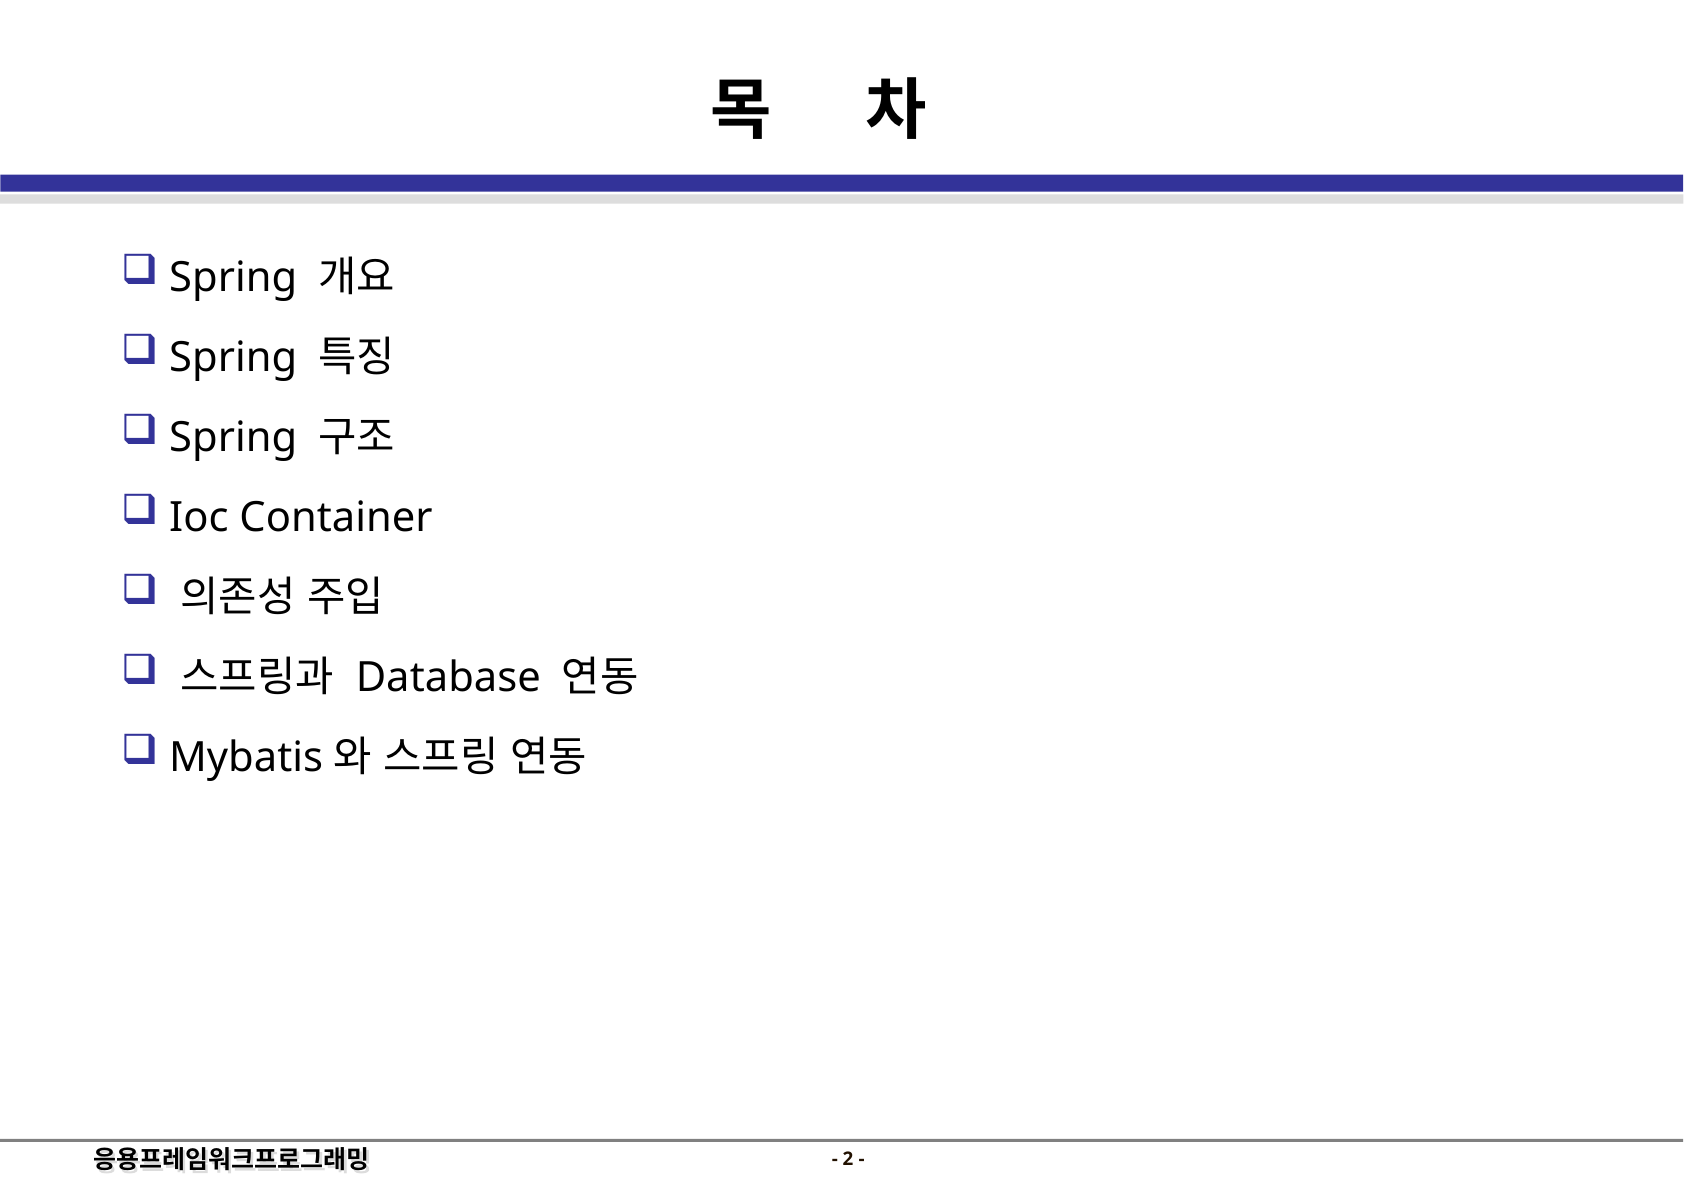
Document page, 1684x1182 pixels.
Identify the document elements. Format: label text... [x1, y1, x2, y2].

text_box Spring 개요 Spring 특징 Spring 구조 Ioc Container 의존성 주입 스프링과 Database 연동 Mybatis와 스프링 연동 [106, 252, 1592, 827]
slide_number - 1 - [671, 1138, 1026, 1182]
text_box 목 차 [399, 59, 1238, 155]
